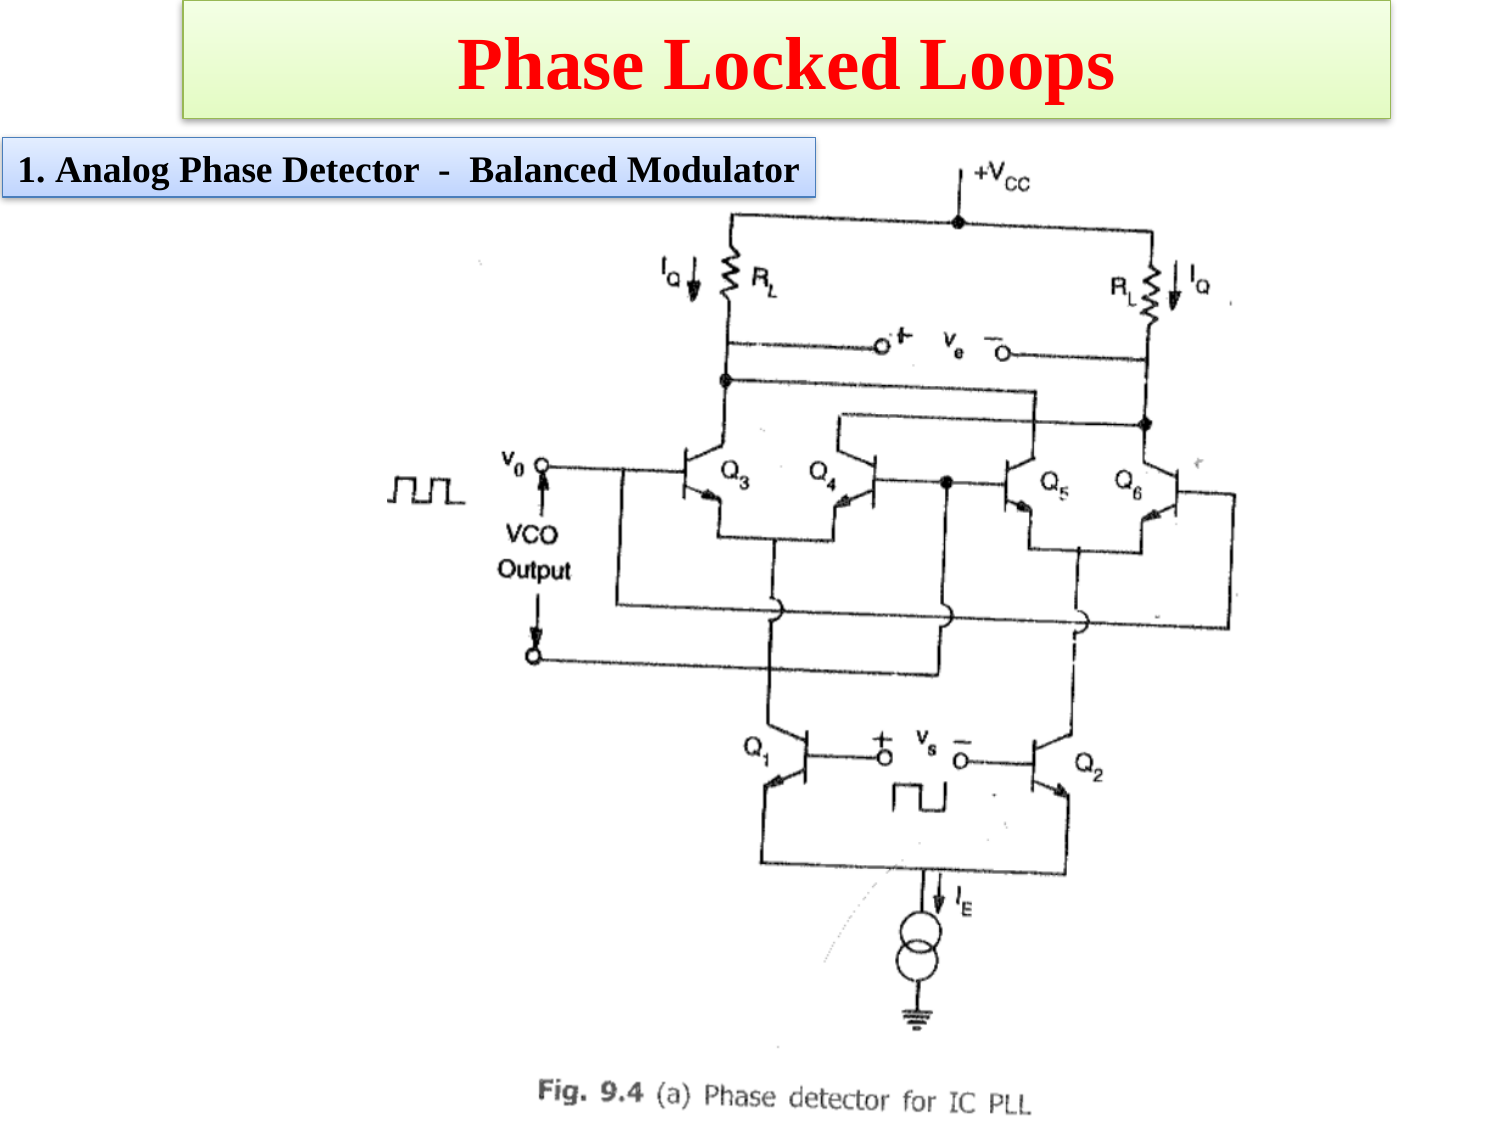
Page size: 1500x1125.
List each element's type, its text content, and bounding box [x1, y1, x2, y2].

picture [387, 137, 1242, 1125]
text_box Phase Locked Loops [182, 0, 1391, 119]
text_box 1. Analog Phase Detector - Balanced Modulator [2, 137, 385, 198]
